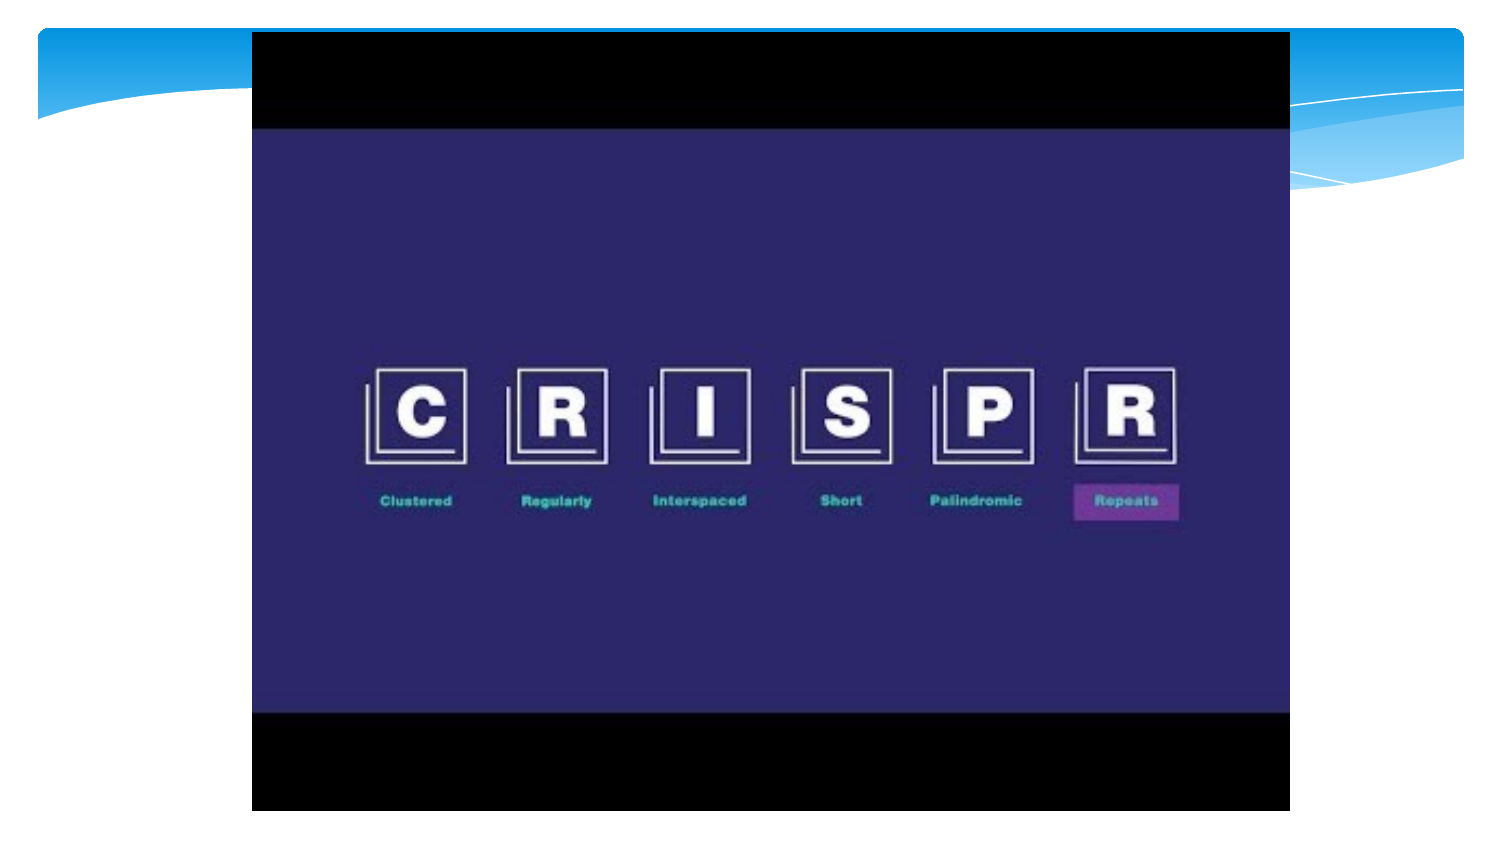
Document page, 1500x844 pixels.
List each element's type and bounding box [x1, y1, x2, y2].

picture [252, 33, 1290, 811]
